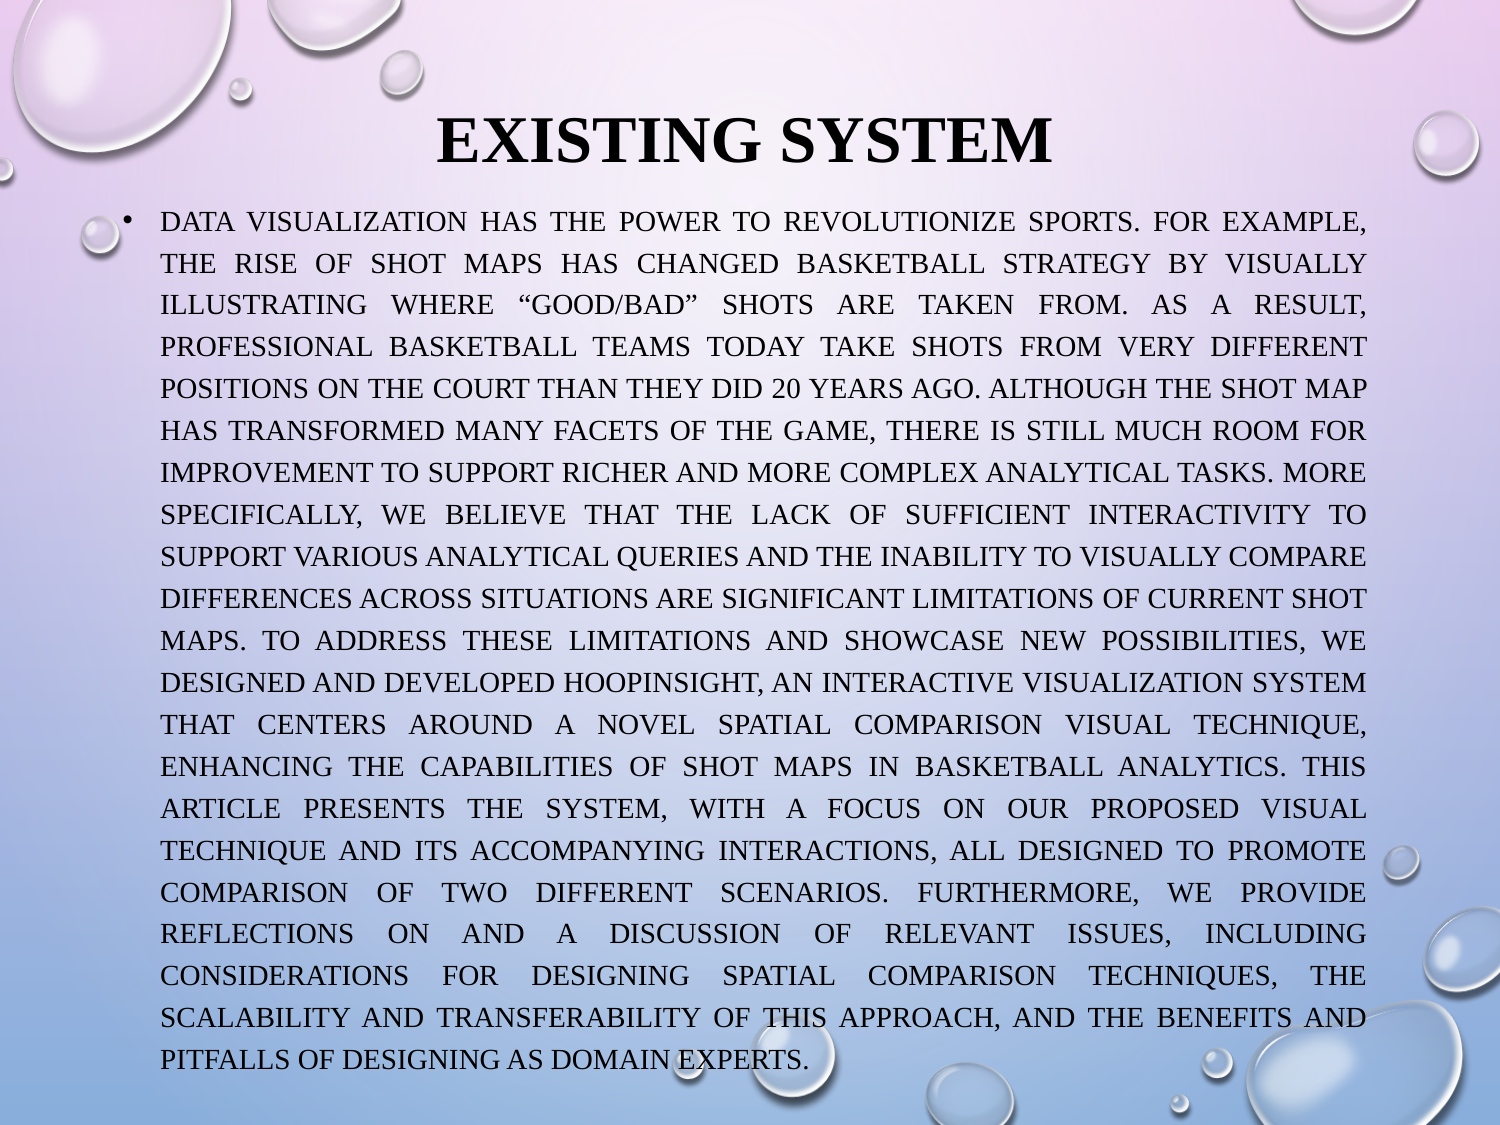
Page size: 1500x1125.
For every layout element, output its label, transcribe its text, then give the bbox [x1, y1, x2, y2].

picture [0, 0, 1500, 1125]
list Data visualization has the power to revolutionize sports. For example, the rise of shot maps has changed basketball strategy by visually illustrating where “good/bad” shots are taken from. As a result, professional basketball teams today take shots from very different positions on the court than they did 20 years ago. Although the shot map has transformed many facets of the game, there is still much room for improvement to support richer and more complex analytical tasks. More specifically, we believe that the lack of sufficient interactivity to support various analytical queries and the inability to visually compare differences across situations are significant limitations of current shot maps. To address these limitations and showcase new possibilities, we designed and developed HoopInSight, an interactive visualization system that centers around a novel spatial comparison visual technique, enhancing the capabilities of shot maps in basketball analytics. This article presents the system, with a focus on our proposed visual technique and its accompanying interactions, all designed to promote comparison of two different scenarios. Furthermore, we provide reflections on and a discussion of relevant issues, including considerations for designing spatial comparison techniques, the scalability and transferability of this approach, and the benefits and pitfalls of designing as domain experts. [107, 187, 1383, 950]
title EXISTING SYSTEM [187, 37, 1303, 187]
